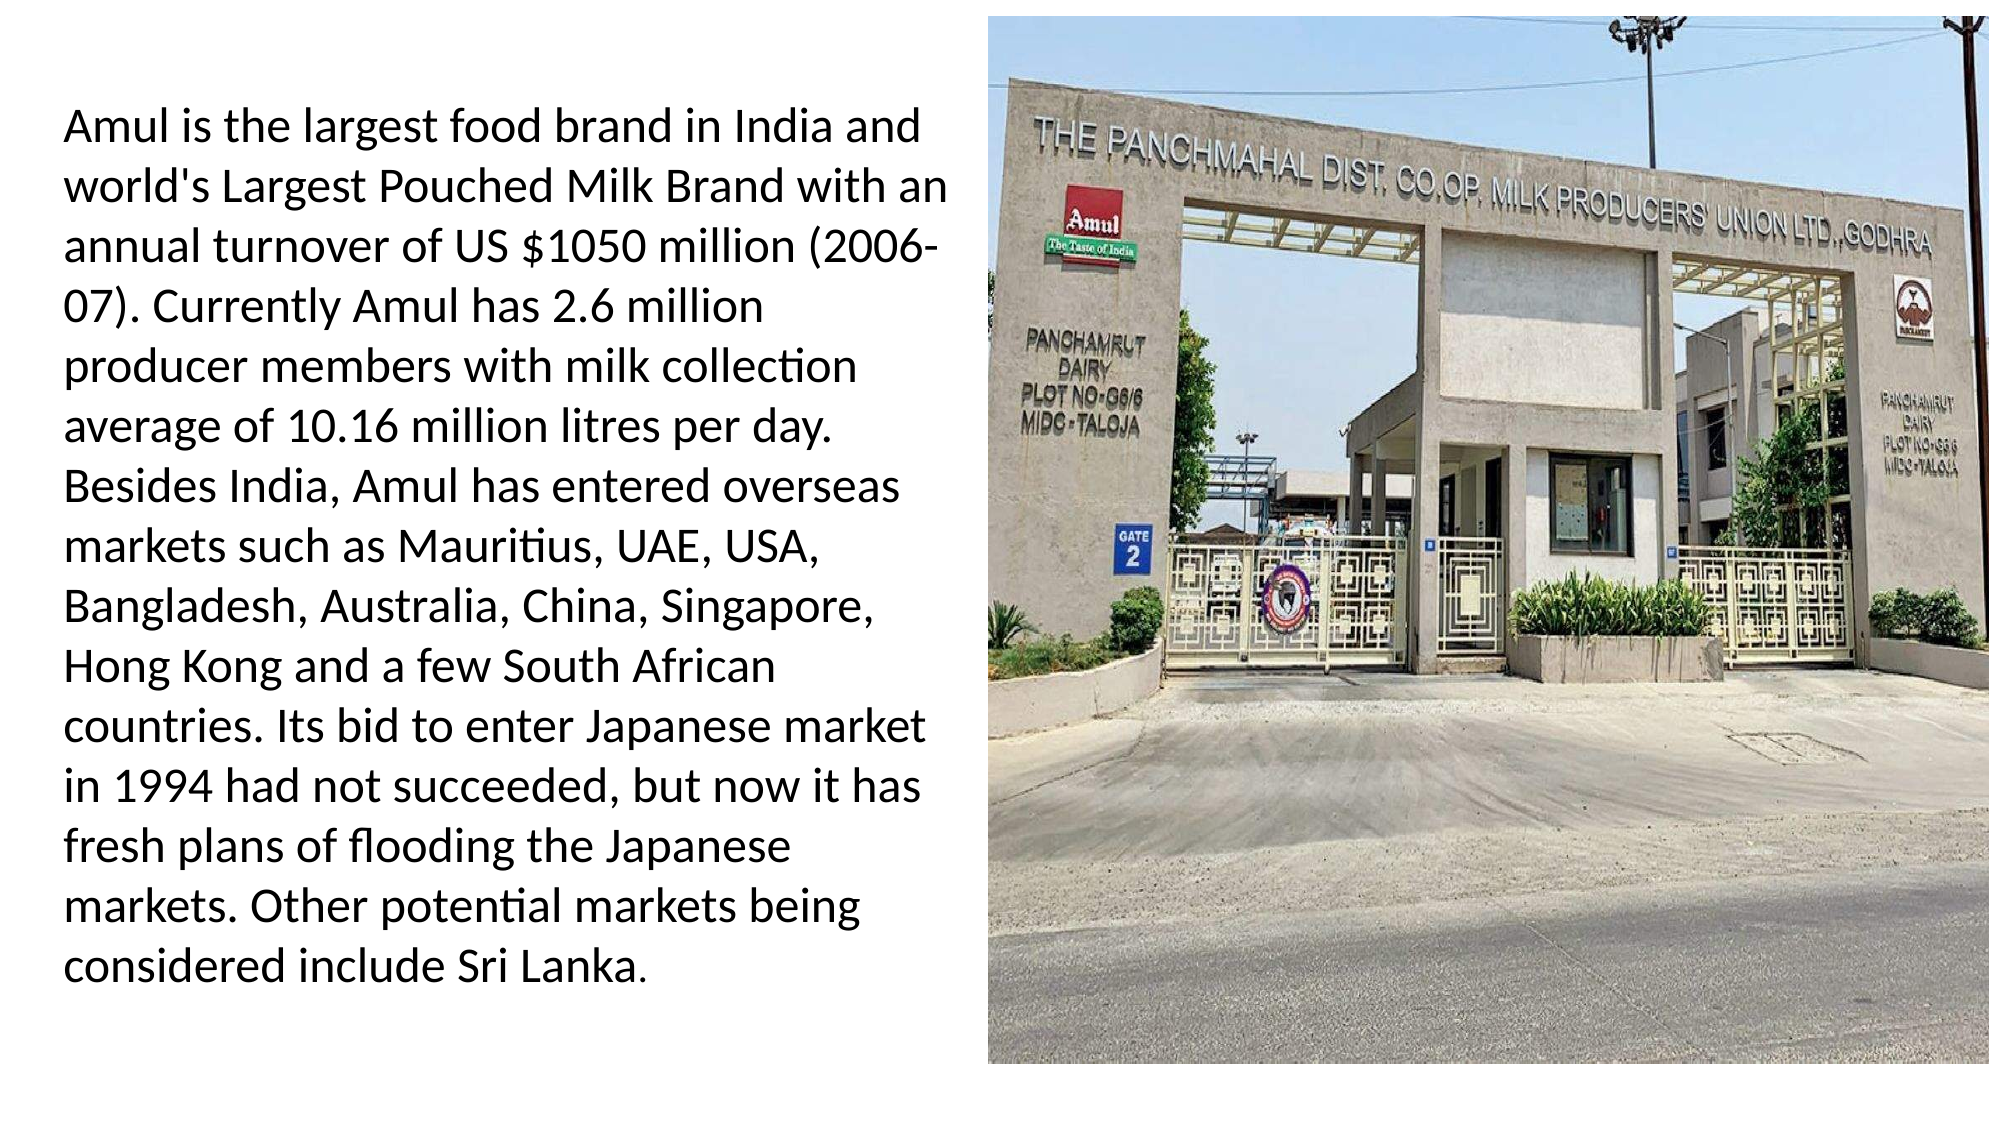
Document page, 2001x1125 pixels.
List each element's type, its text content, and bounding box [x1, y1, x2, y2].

text_box Amul is the largest food brand in India and world's Largest Pouched Milk Brand with an annual turnover of US $1050 million (2006-07). Currently Amul has 2.6 million producer members with milk collection average of 10.16 million litres per day. Besides India, Amul has entered overseas markets such as Mauritius, UAE, USA, Bangladesh, Australia, China, Singapore, Hong Kong and a few South African countries. Its bid to enter Japanese market in 1994 had not succeeded, but now it has fresh plans of flooding the Japanese markets. Other potential markets being considered include Sri Lanka. [48, 85, 965, 428]
picture [988, 16, 1989, 1064]
text_box Amul is the largest food brand in India and world's Largest Pouched Milk Brand with an annual turnover of US $1050 million (2006-07). Currently Amul has 2.6 million producer members with milk collection average of 10.16 million litres per day. Besides India, Amul has entered overseas markets such as Mauritius, UAE, USA, Bangladesh, Australia, China, Singapore, Hong Kong and a few South African countries. Its bid to enter Japanese market in 1994 had not succeeded, but now it has fresh plans of flooding the Japanese markets. Other potential markets being considered include Sri Lanka. [48, 489, 965, 1125]
text_box [48, 428, 988, 489]
